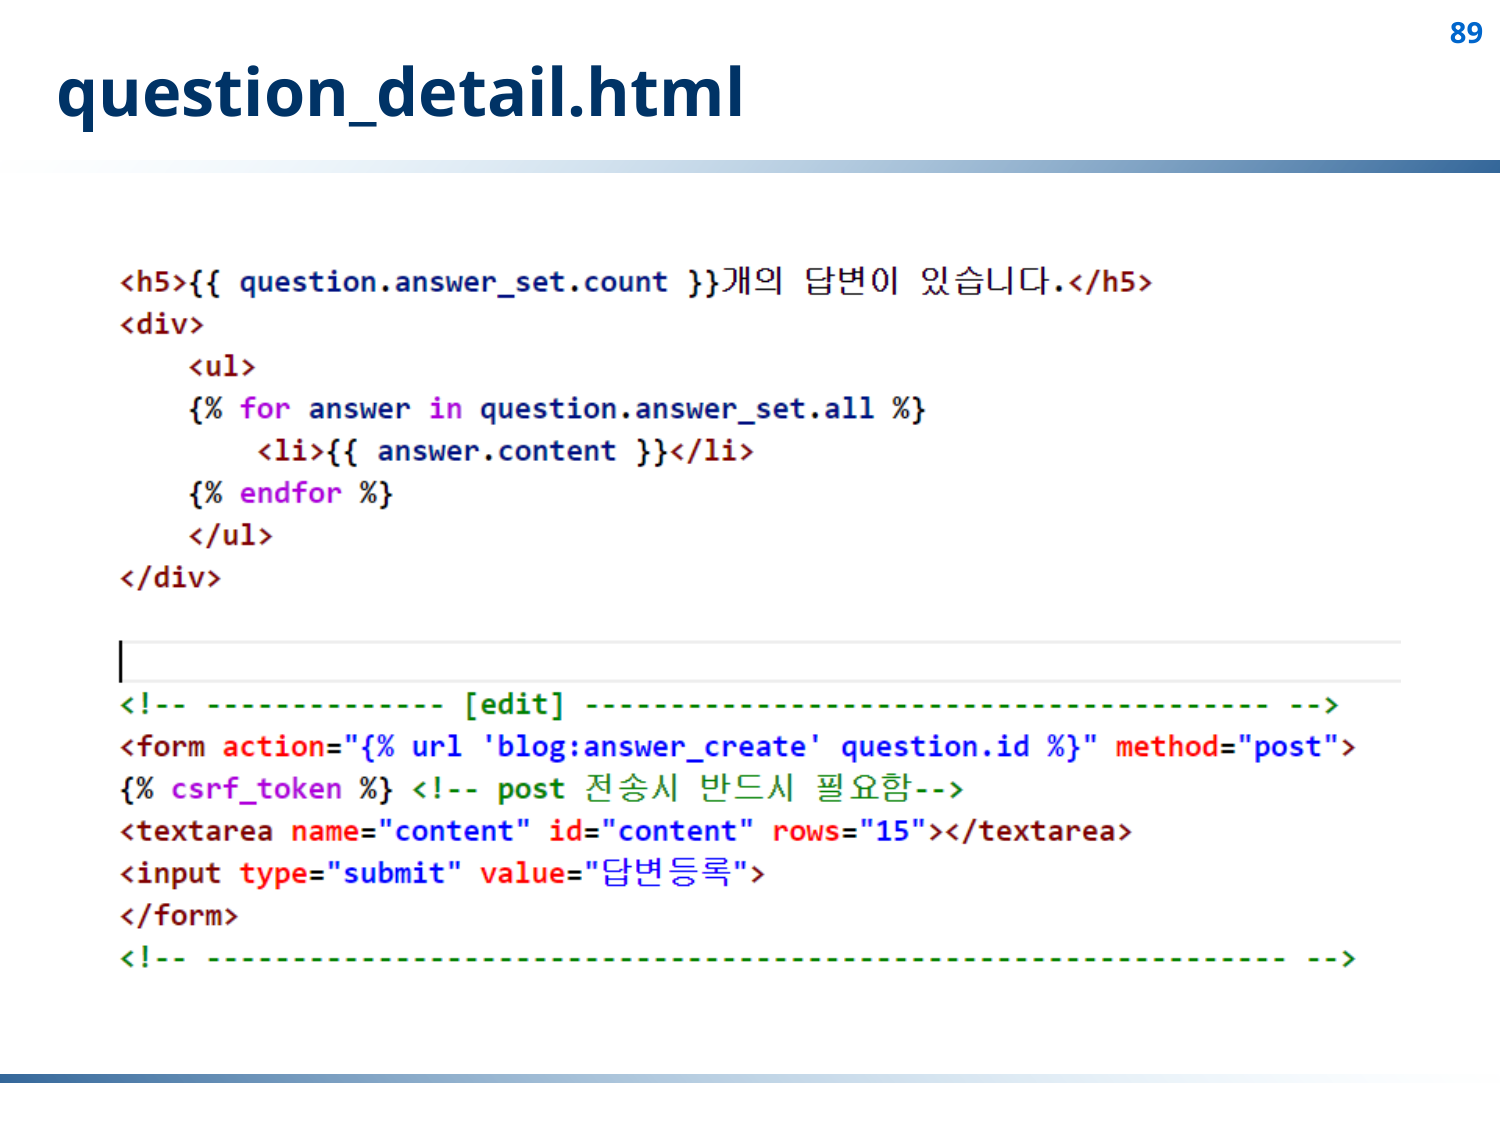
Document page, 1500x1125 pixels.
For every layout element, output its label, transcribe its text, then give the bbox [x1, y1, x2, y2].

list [98, 245, 1401, 1010]
title question_detail.html [41, 19, 1424, 161]
